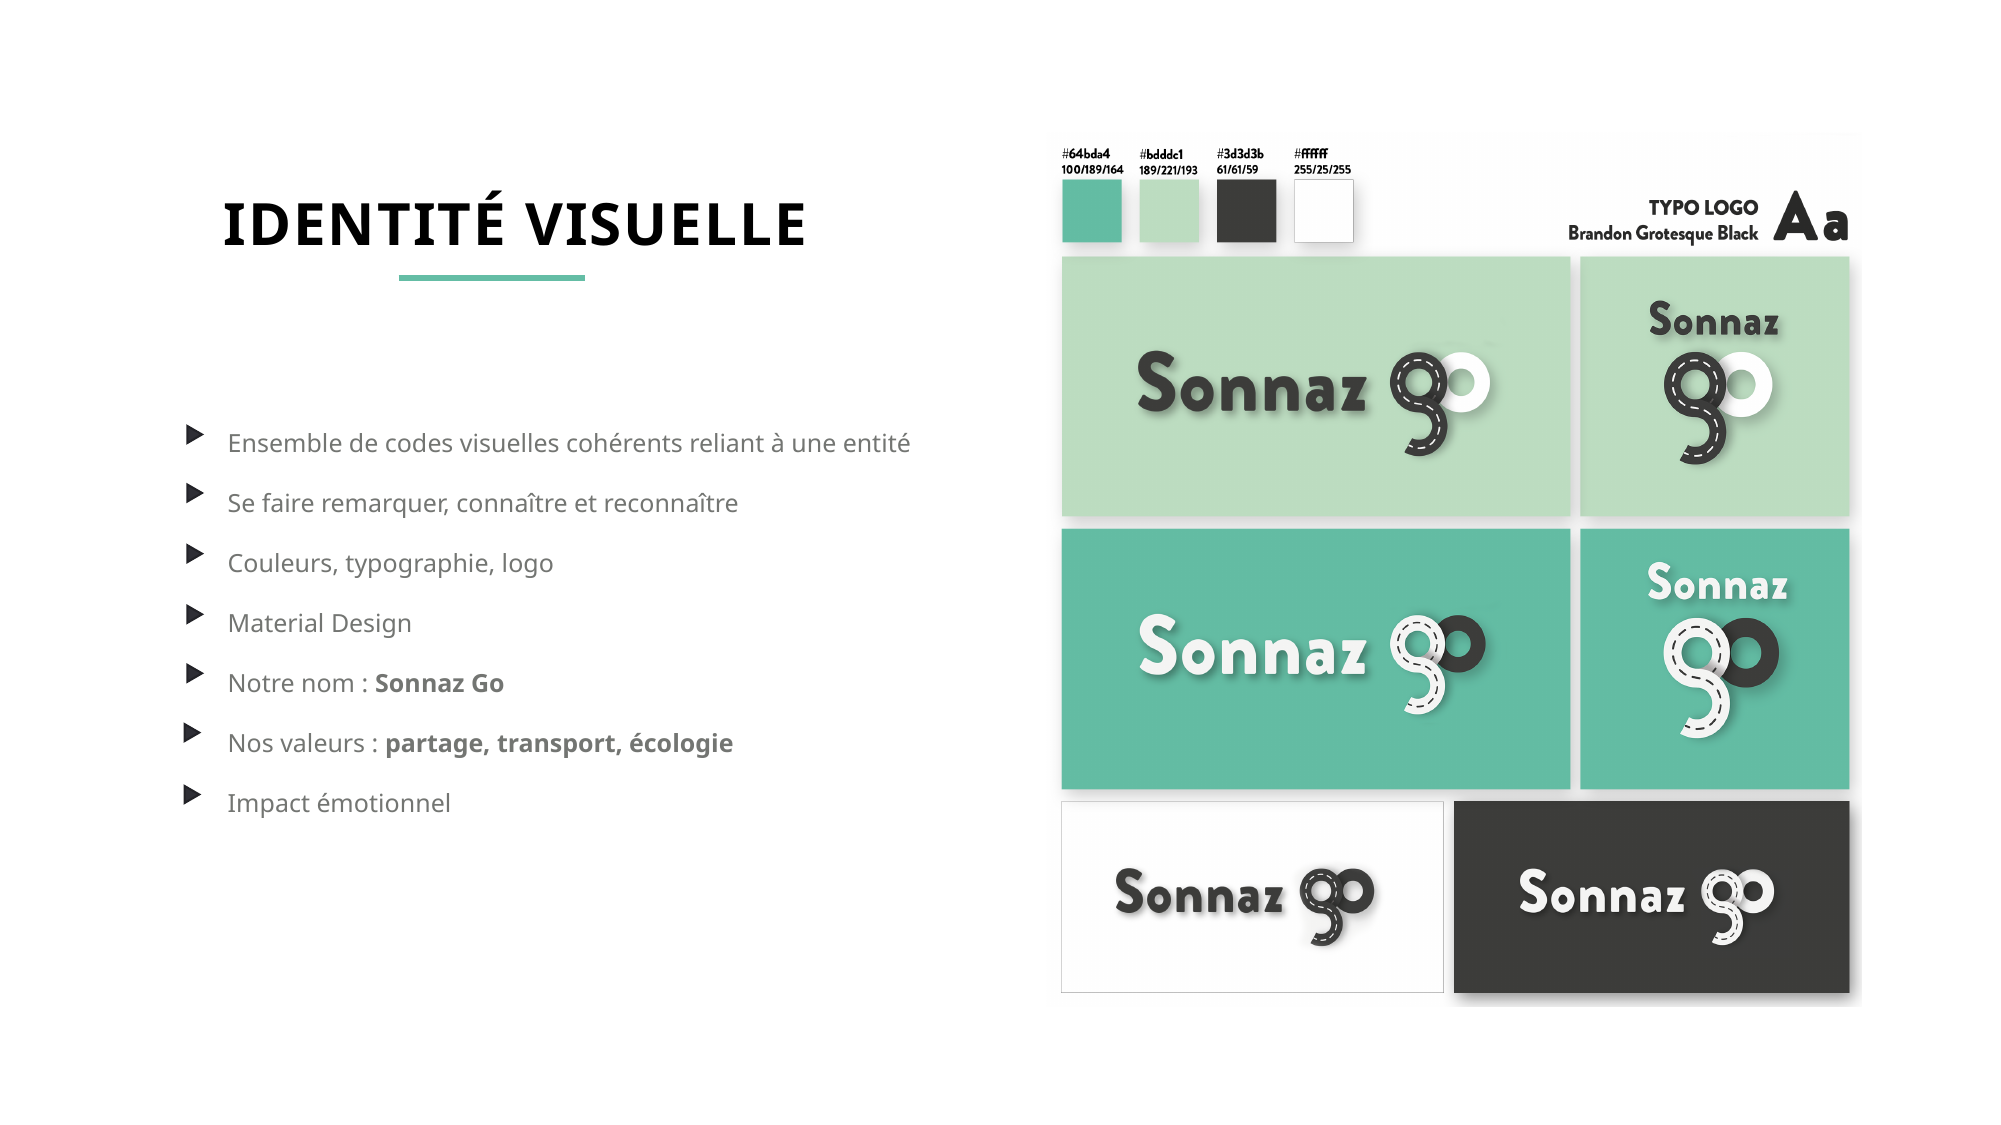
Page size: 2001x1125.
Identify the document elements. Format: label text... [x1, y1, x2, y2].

text_box [1026, 114, 1879, 1025]
text_box [186, 604, 205, 625]
text_box [186, 482, 205, 504]
text_box Ensemble de codes visuelles cohérents reliant à une entité Se faire remarquer, connaître et reconnaître Couleurs, typographie, logo Material Design Notre nom : Sonnaz Go Nos valeurs : partage, transport, écologie Impact émotionnel [167, 390, 1046, 825]
text_box [186, 543, 205, 564]
picture [1046, 132, 1862, 1007]
text_box [186, 663, 205, 684]
text_box [183, 784, 202, 805]
text_box IDENTITÉ VISUELLE [208, 179, 823, 264]
text_box [186, 424, 205, 445]
text_box [183, 722, 202, 743]
